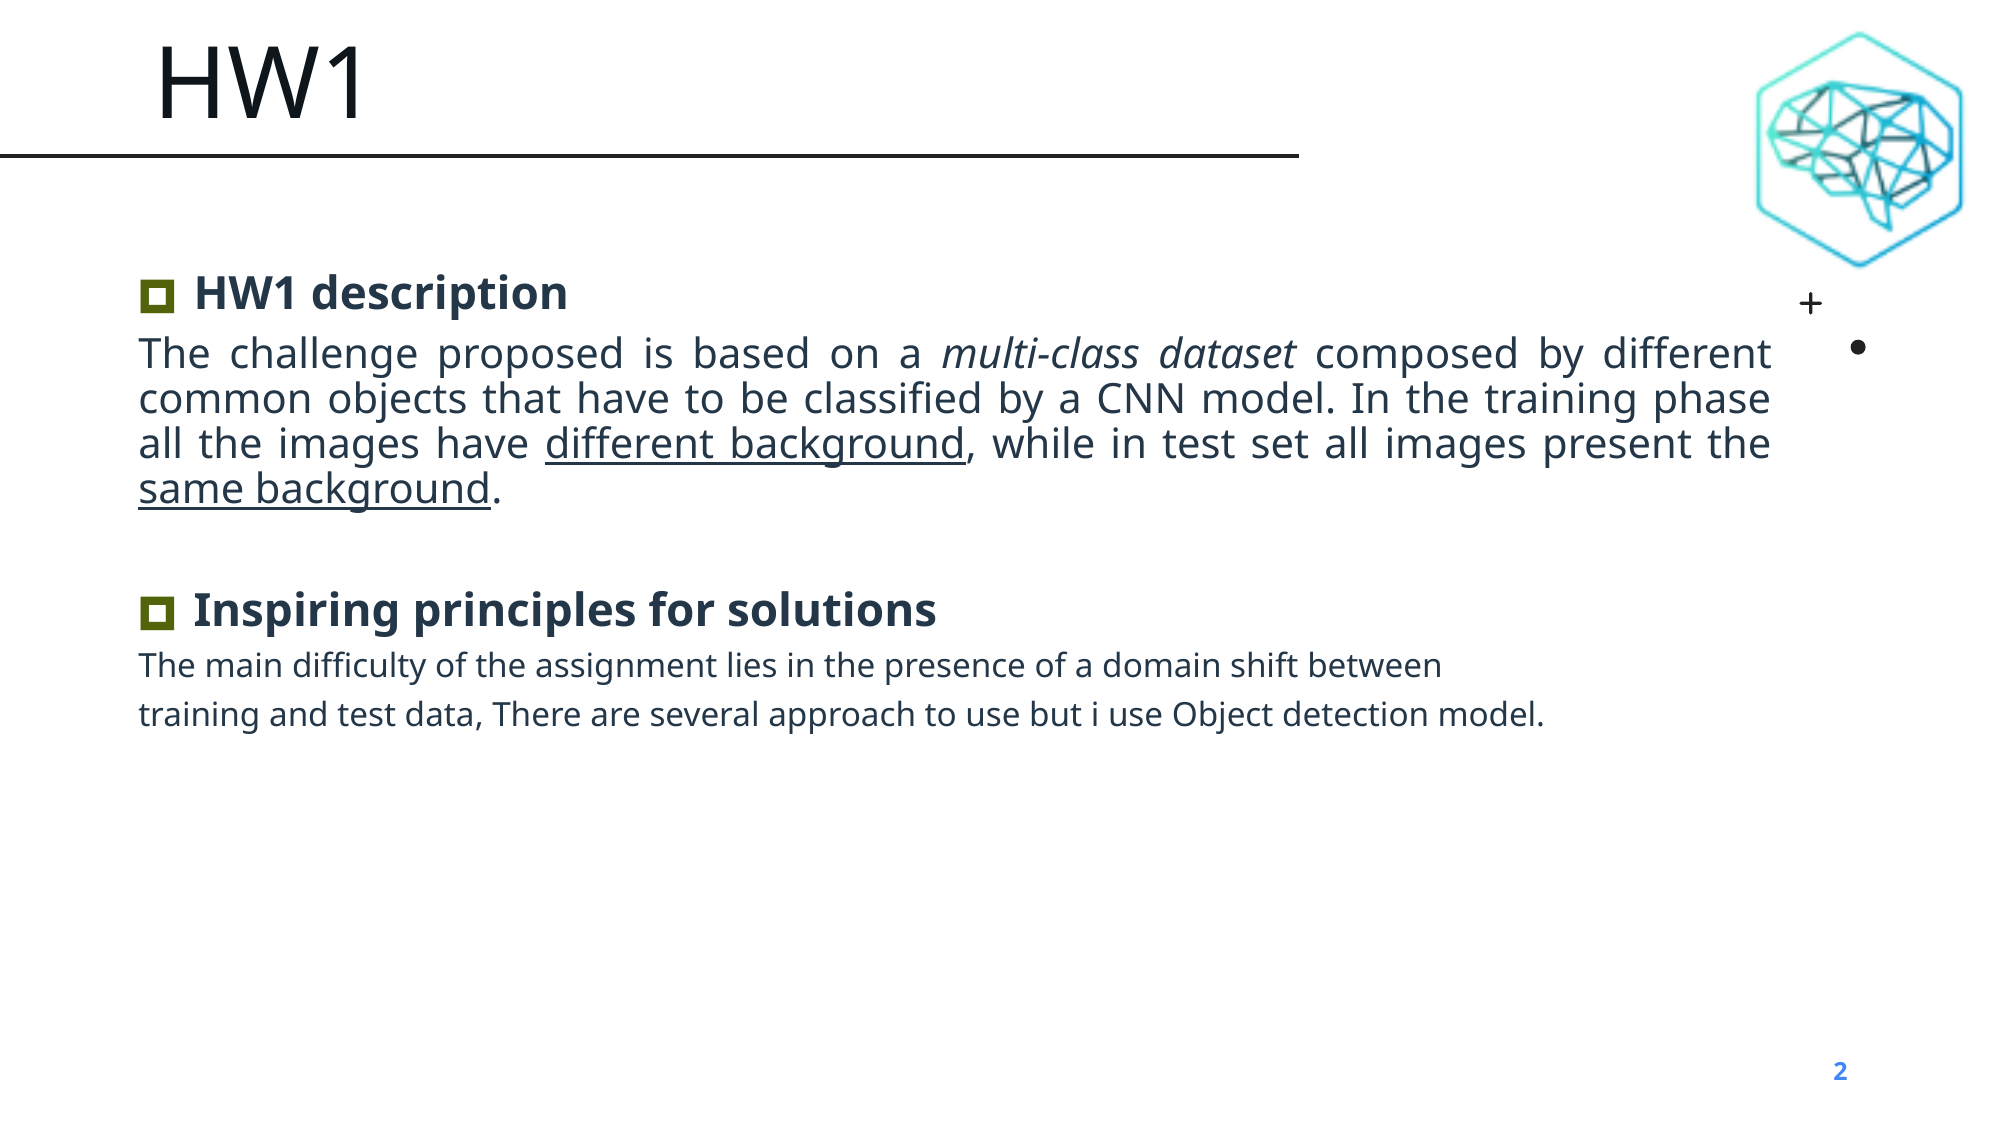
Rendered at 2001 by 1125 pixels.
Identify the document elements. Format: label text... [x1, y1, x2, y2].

list HW1 description The challenge proposed is based on a multi-class dataset composed by different common objects that have to be classified by a CNN model. In the training phase all the images have different background, while in test set all images present the same background. Inspiring principles for solutions The main difficulty of the assignment lies in the presence of a domain shift between training and test data, There are several approach to use but i use Object detection model. [65, 263, 1788, 1043]
picture [1722, 24, 1990, 279]
slide_number ‹#› [1412, 1042, 1863, 1103]
title HW1 [138, 28, 1319, 149]
